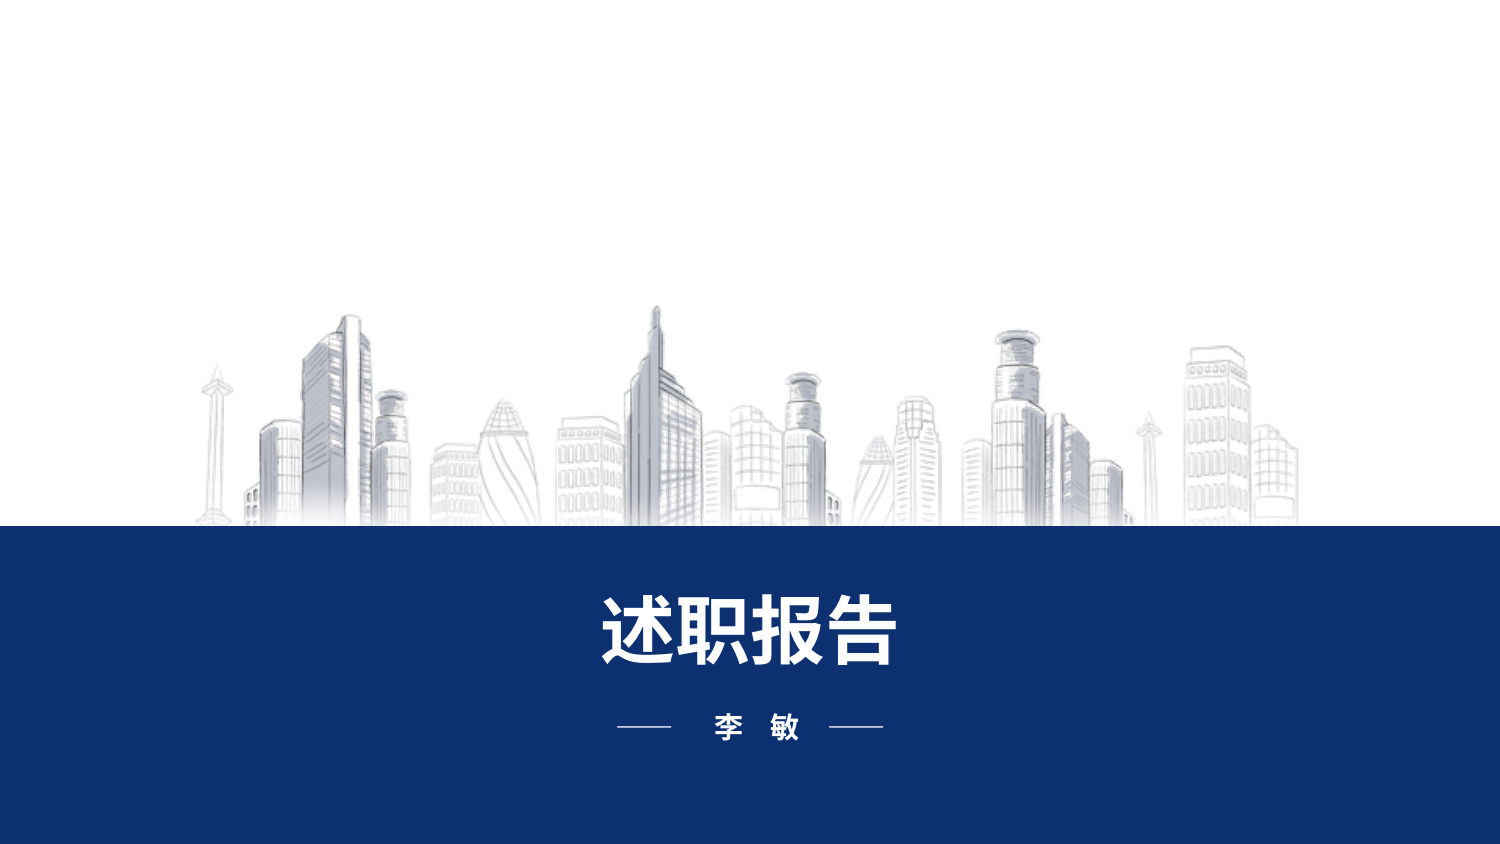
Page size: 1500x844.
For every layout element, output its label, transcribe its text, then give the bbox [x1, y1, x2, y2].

text_box 述职报告 [352, 606, 1149, 681]
text_box [0, 526, 1500, 844]
text_box —— 李 敏 —— [366, 702, 1135, 752]
picture [116, 268, 1389, 599]
